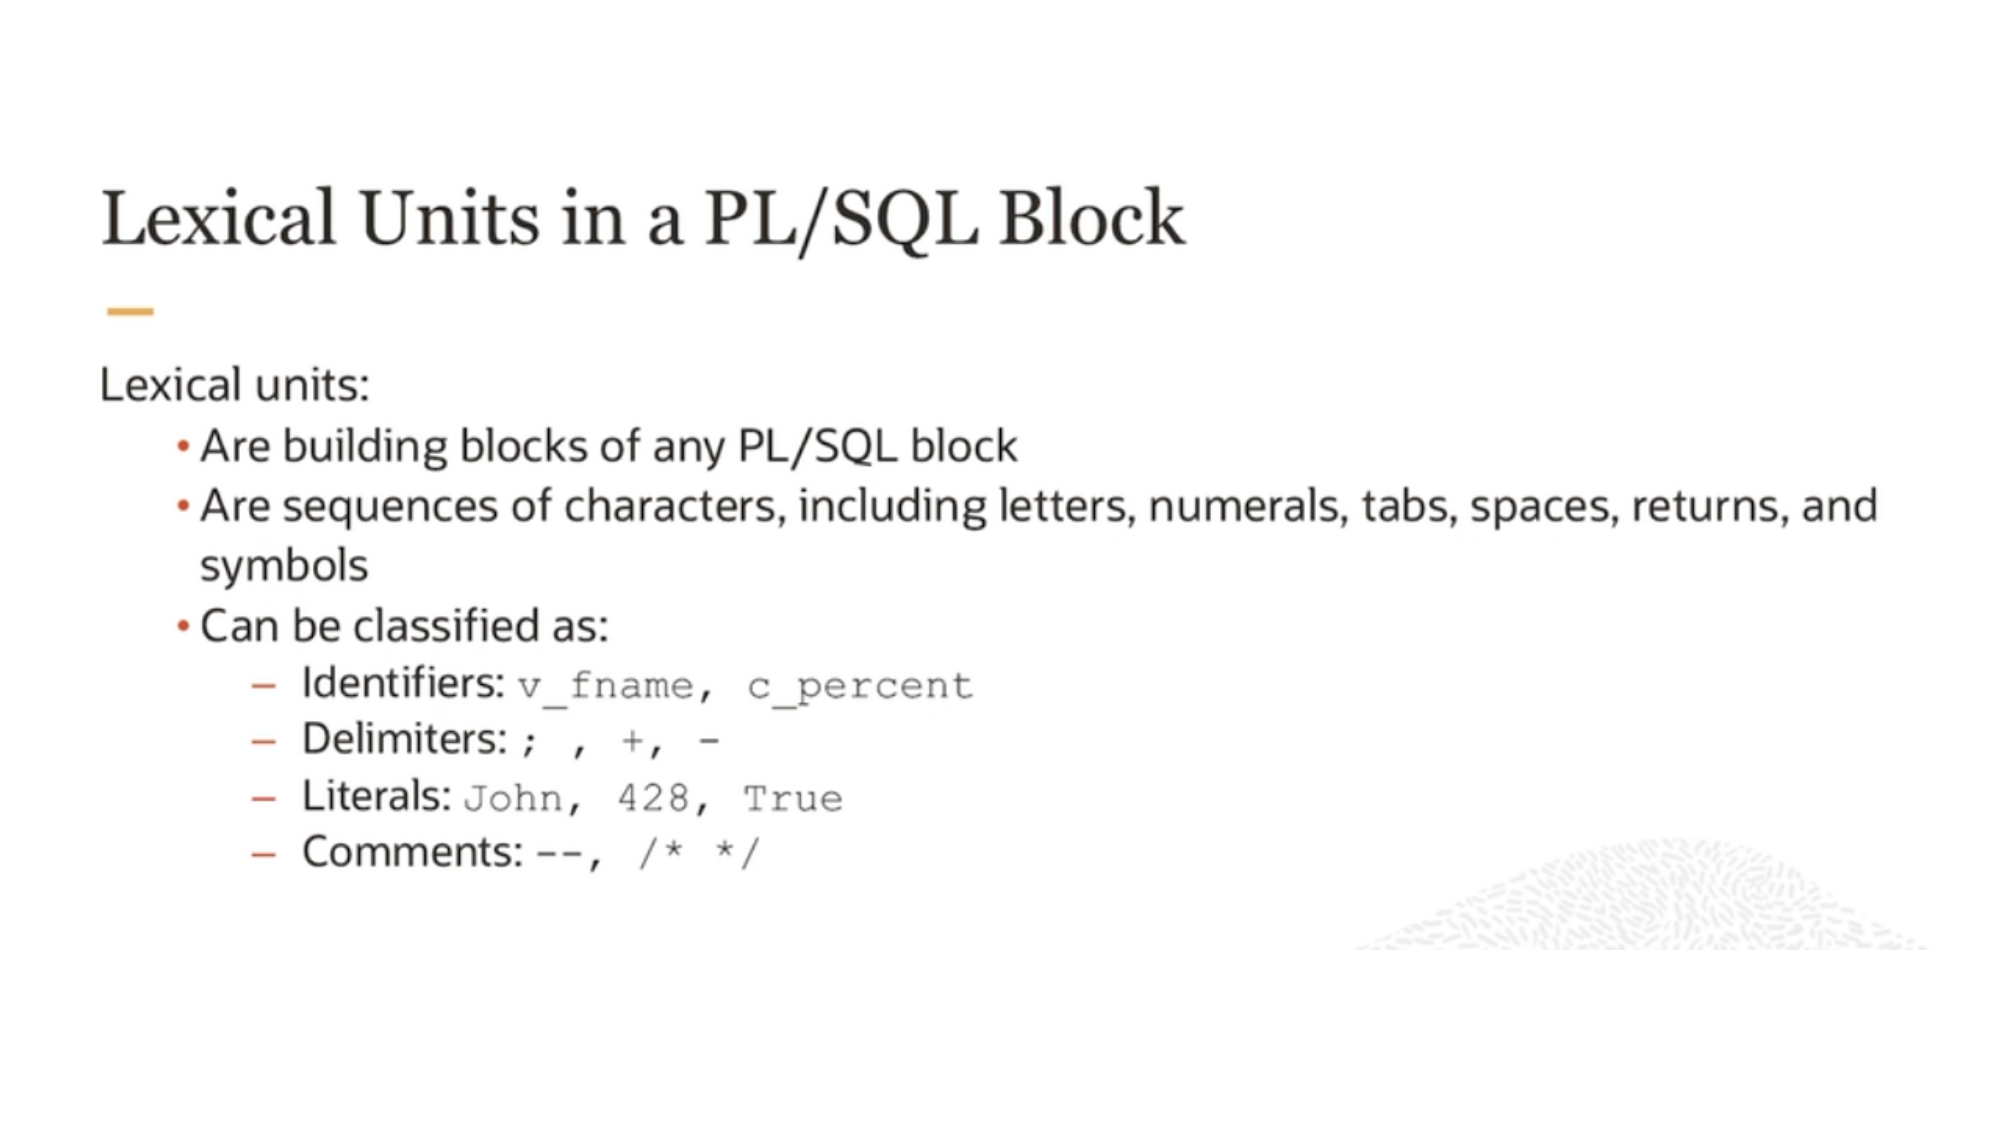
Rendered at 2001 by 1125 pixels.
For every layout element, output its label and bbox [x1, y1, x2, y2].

picture [43, 174, 1957, 950]
